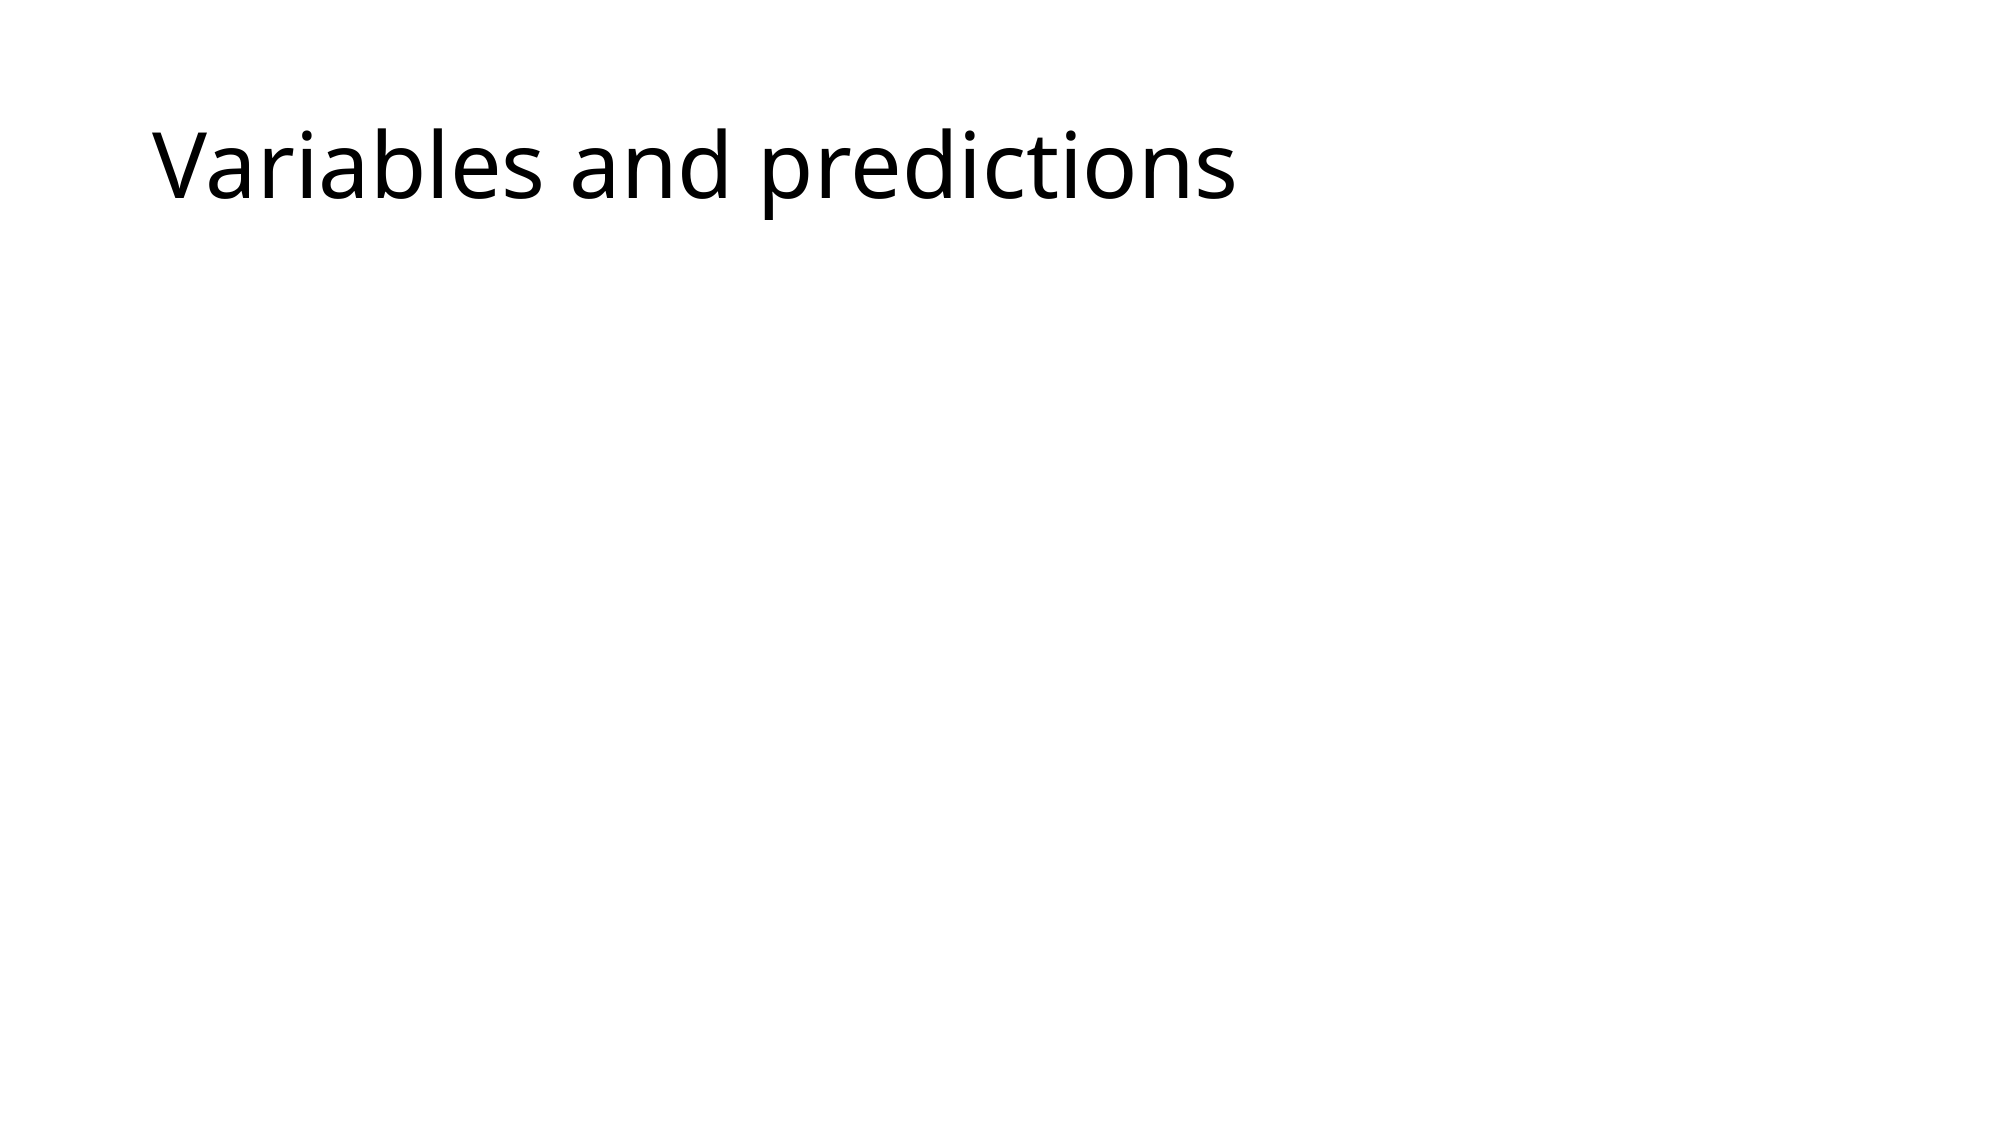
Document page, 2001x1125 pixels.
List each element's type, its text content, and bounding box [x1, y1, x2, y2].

title Variables and predictions [137, 59, 1863, 278]
